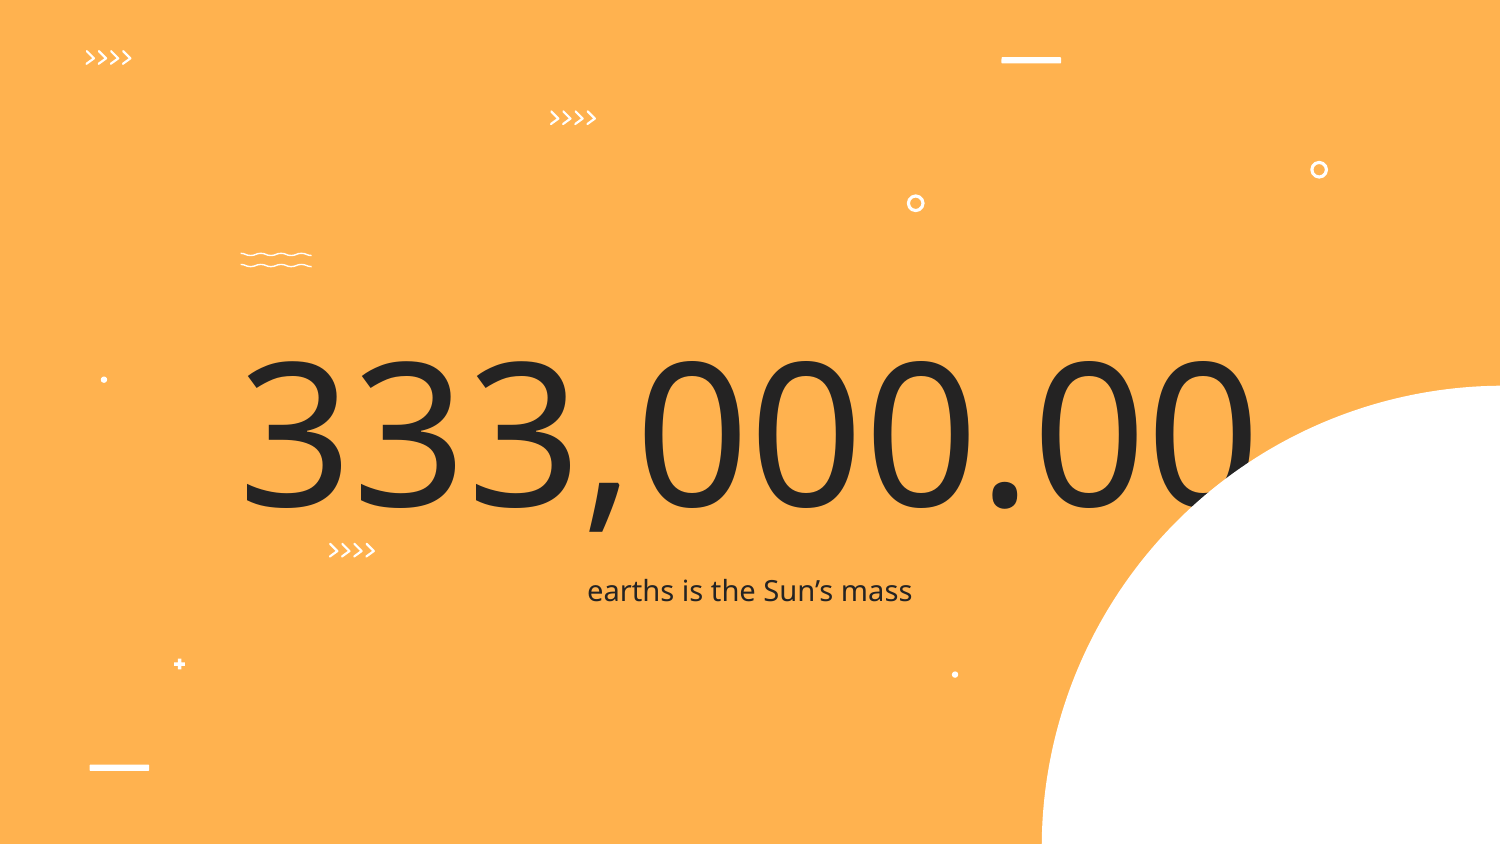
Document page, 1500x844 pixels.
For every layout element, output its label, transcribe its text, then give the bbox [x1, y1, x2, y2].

list earths is the Sun’s mass [516, 551, 984, 627]
text_box [1041, 385, 1500, 844]
title 333,000.00 [51, 239, 1449, 562]
